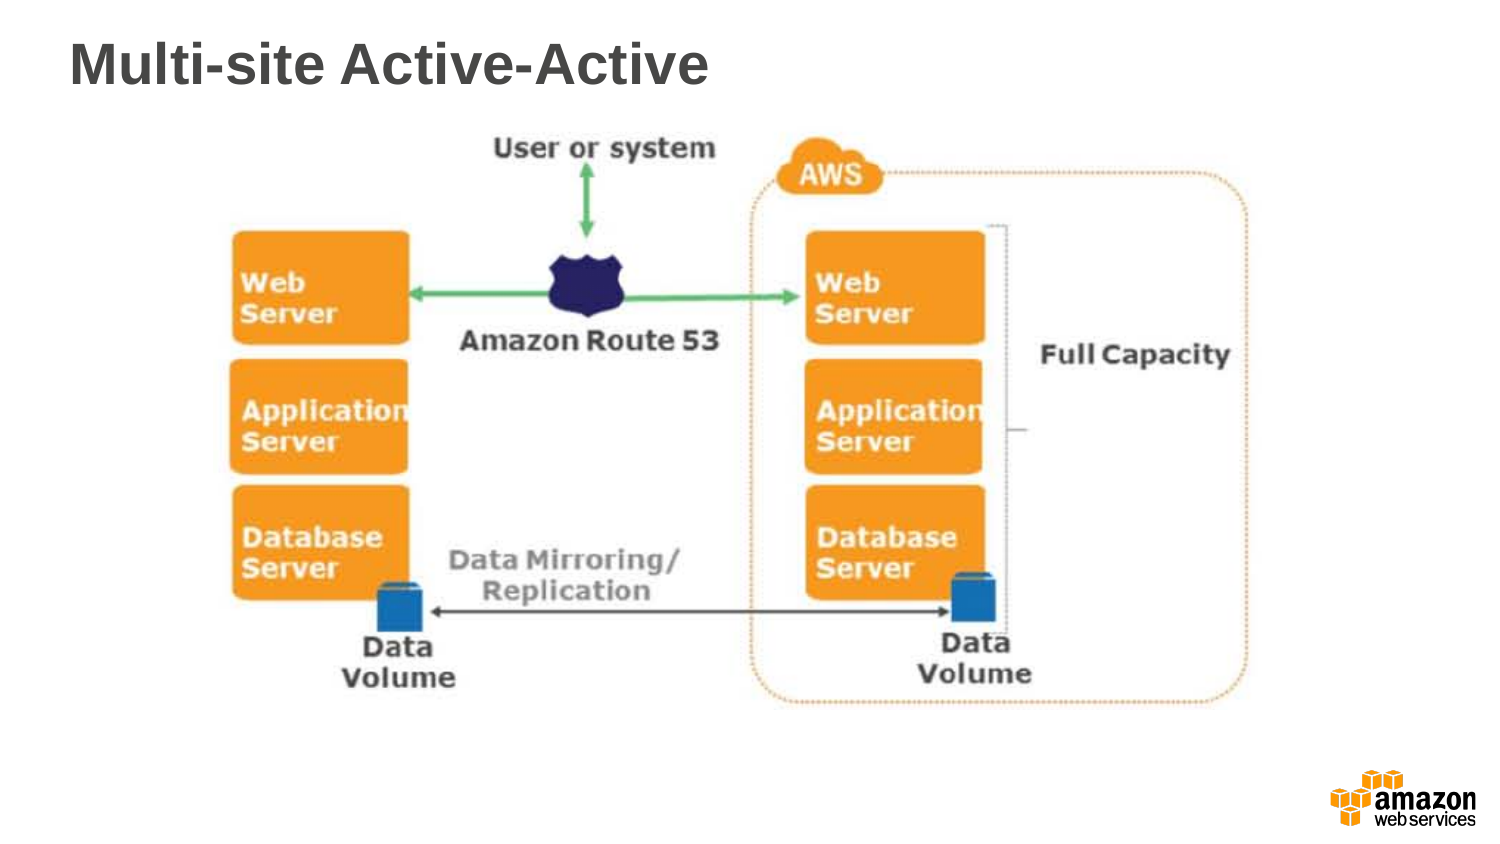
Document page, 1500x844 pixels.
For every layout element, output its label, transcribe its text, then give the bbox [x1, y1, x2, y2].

picture [212, 126, 1286, 710]
text_box Multi-site Active-Active [55, 18, 1402, 160]
